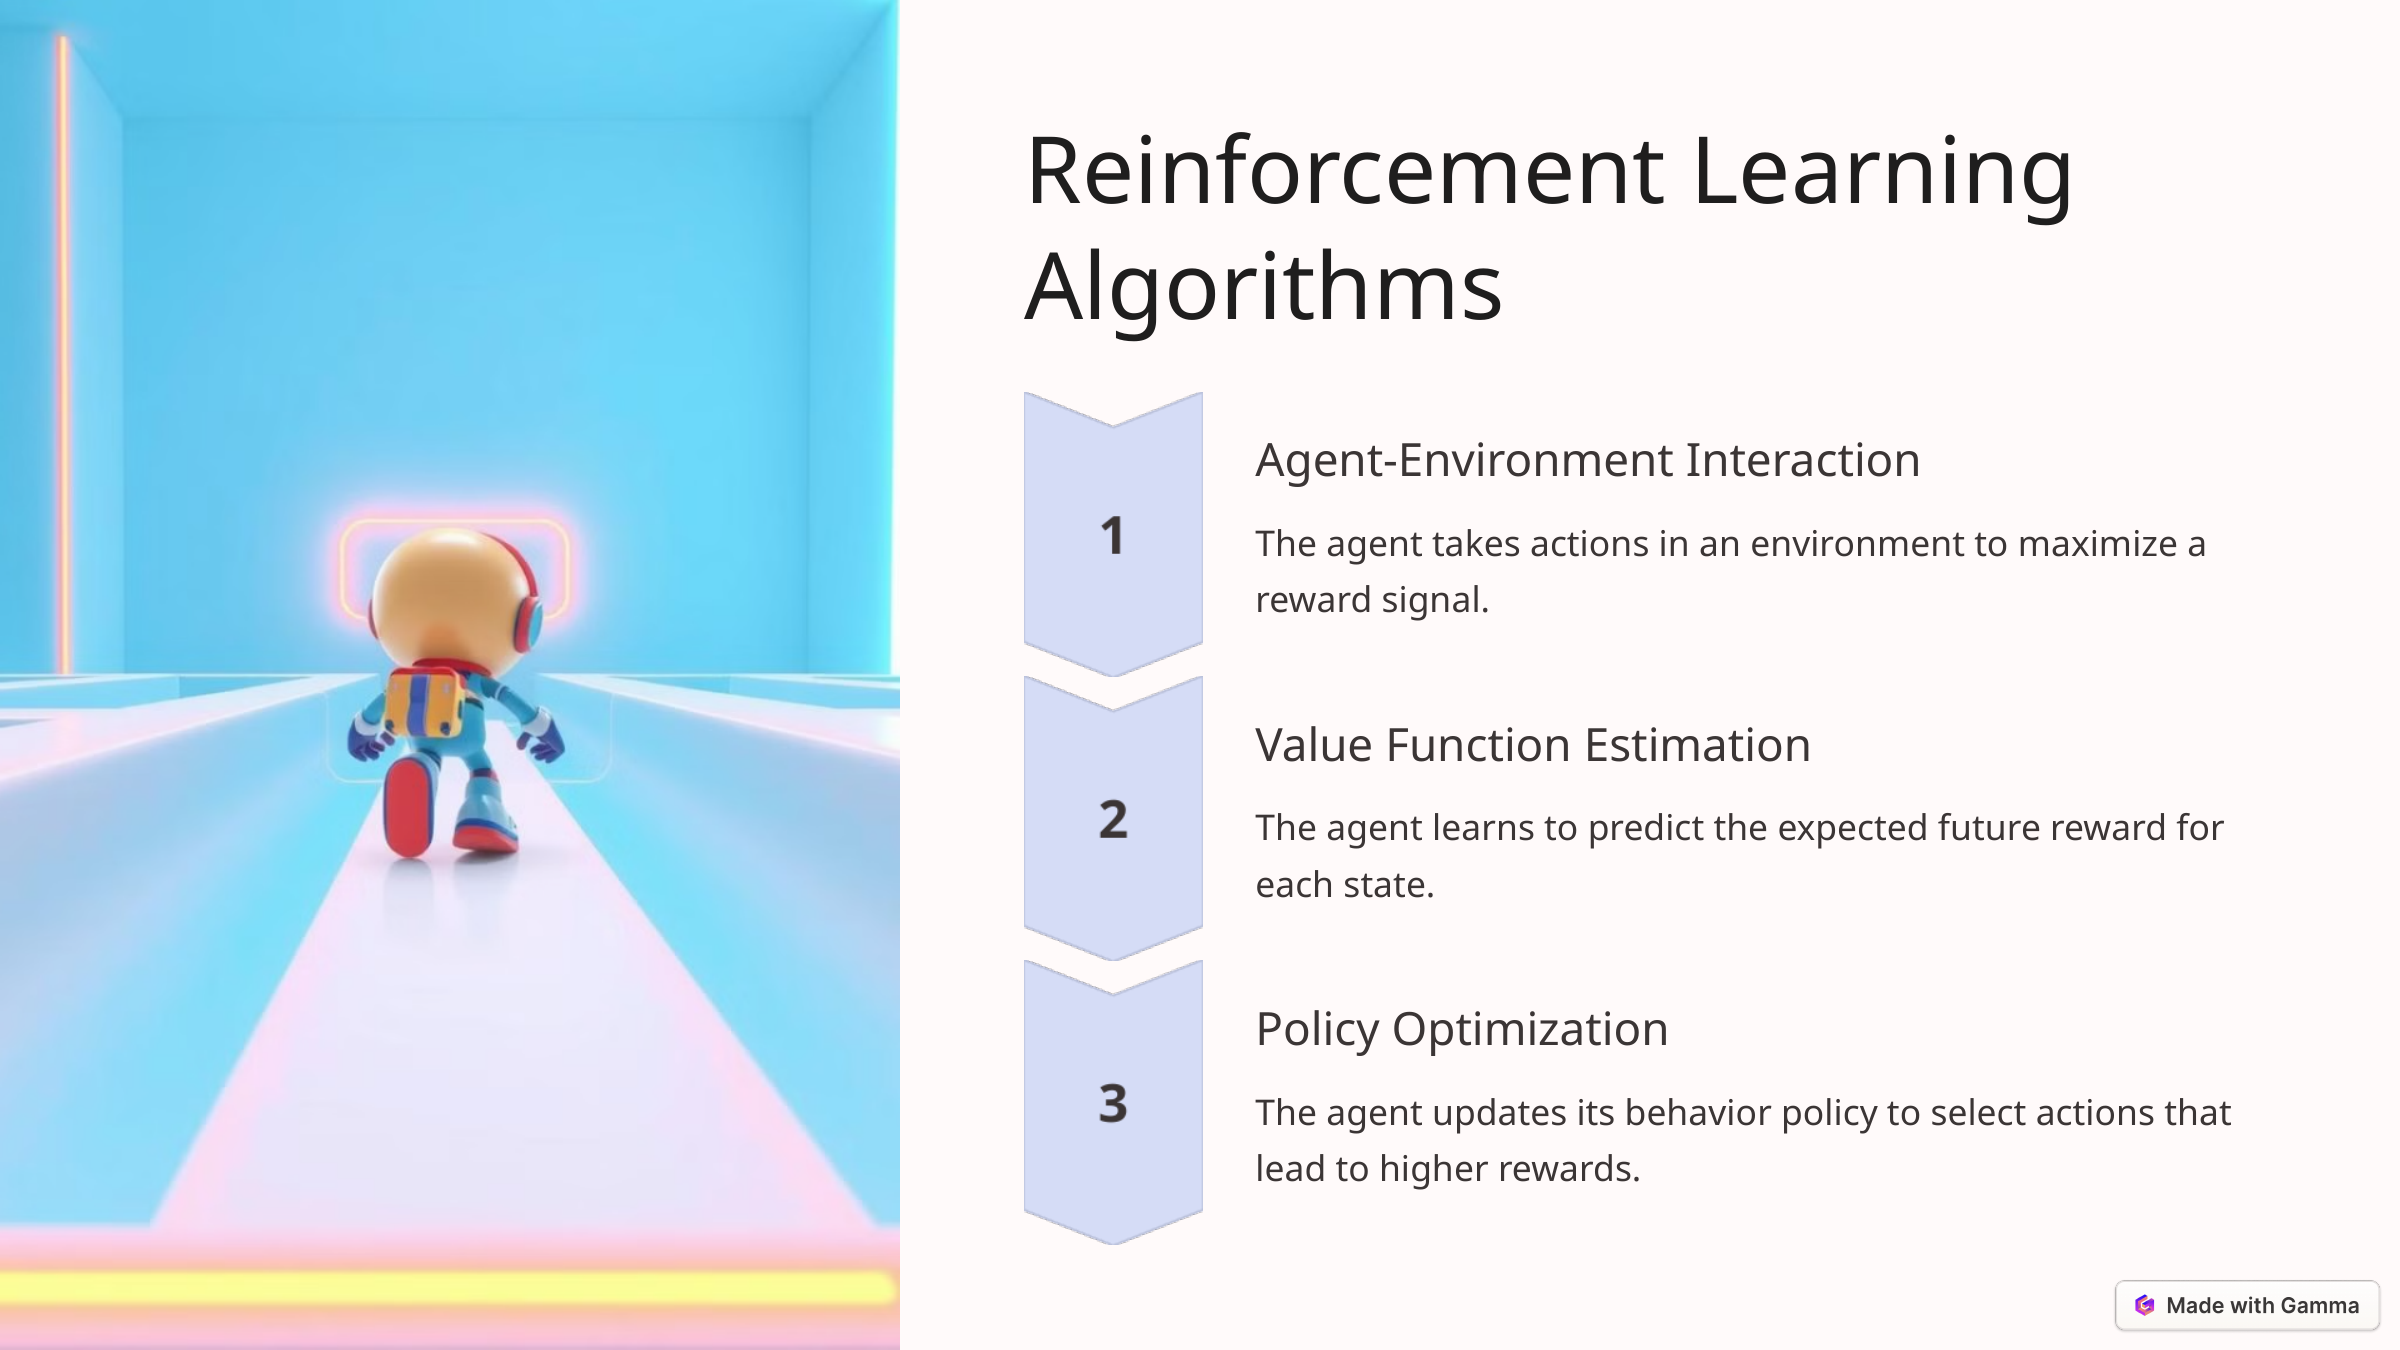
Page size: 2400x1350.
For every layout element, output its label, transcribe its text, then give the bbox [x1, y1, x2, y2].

text_box Agent-Environment Interaction [1255, 427, 2001, 486]
text_box The agent learns to predict the expected future reward for each state. [1255, 791, 2276, 906]
picture [1024, 391, 1203, 1245]
text_box Value Function Estimation [1255, 711, 1885, 771]
text_box The agent takes actions in an environment to maximize a reward signal. [1255, 507, 2276, 621]
text_box Reinforcement Learning Algorithms [1024, 104, 2276, 339]
text_box The agent updates its behavior policy to select actions that lead to higher rewards. [1255, 1075, 2276, 1190]
picture [0, 0, 900, 1350]
picture [2106, 1271, 2389, 1339]
text_box Policy Optimization [1255, 996, 1726, 1055]
